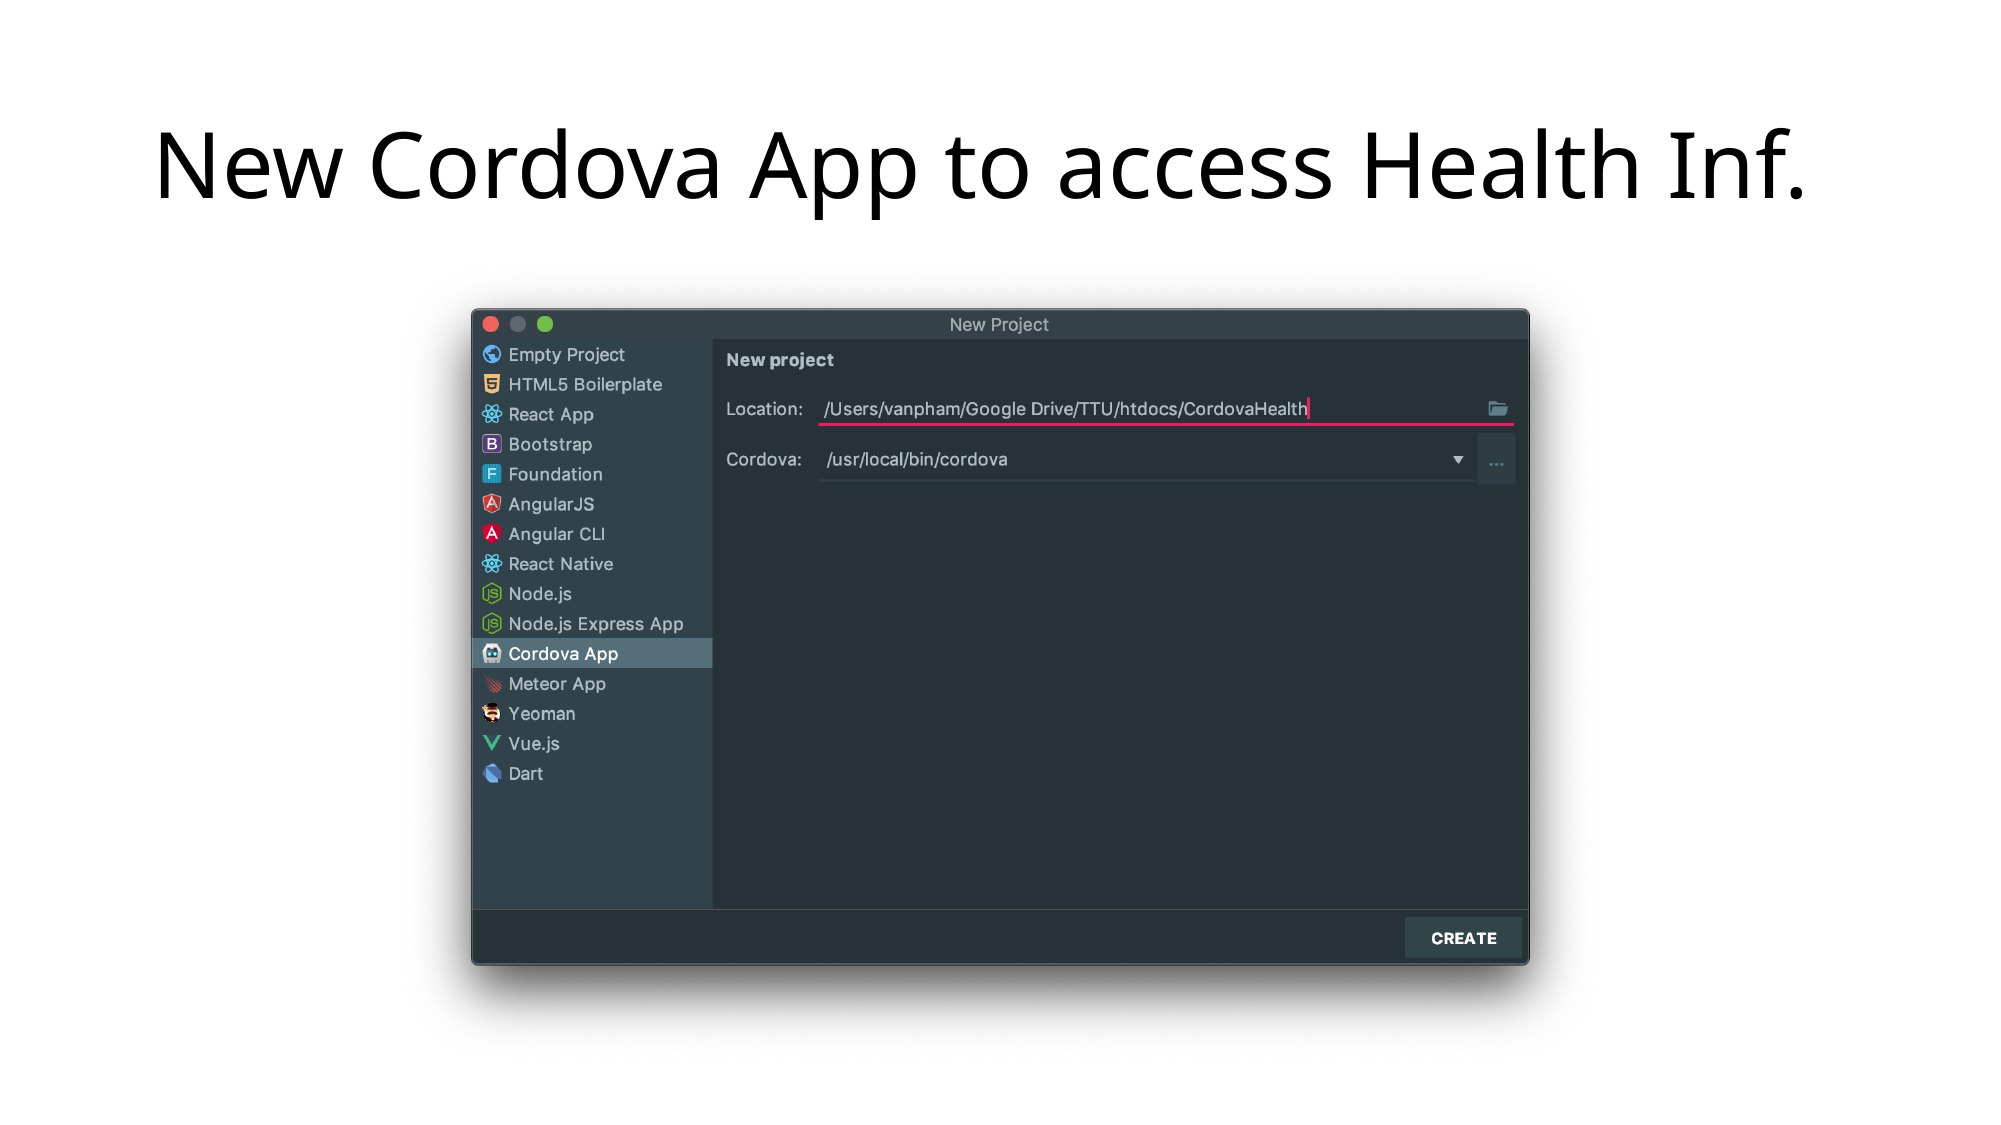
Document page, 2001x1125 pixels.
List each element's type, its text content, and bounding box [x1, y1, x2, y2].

picture [395, 257, 1605, 1066]
title New Cordova App to access Health Inf. [137, 59, 1863, 278]
